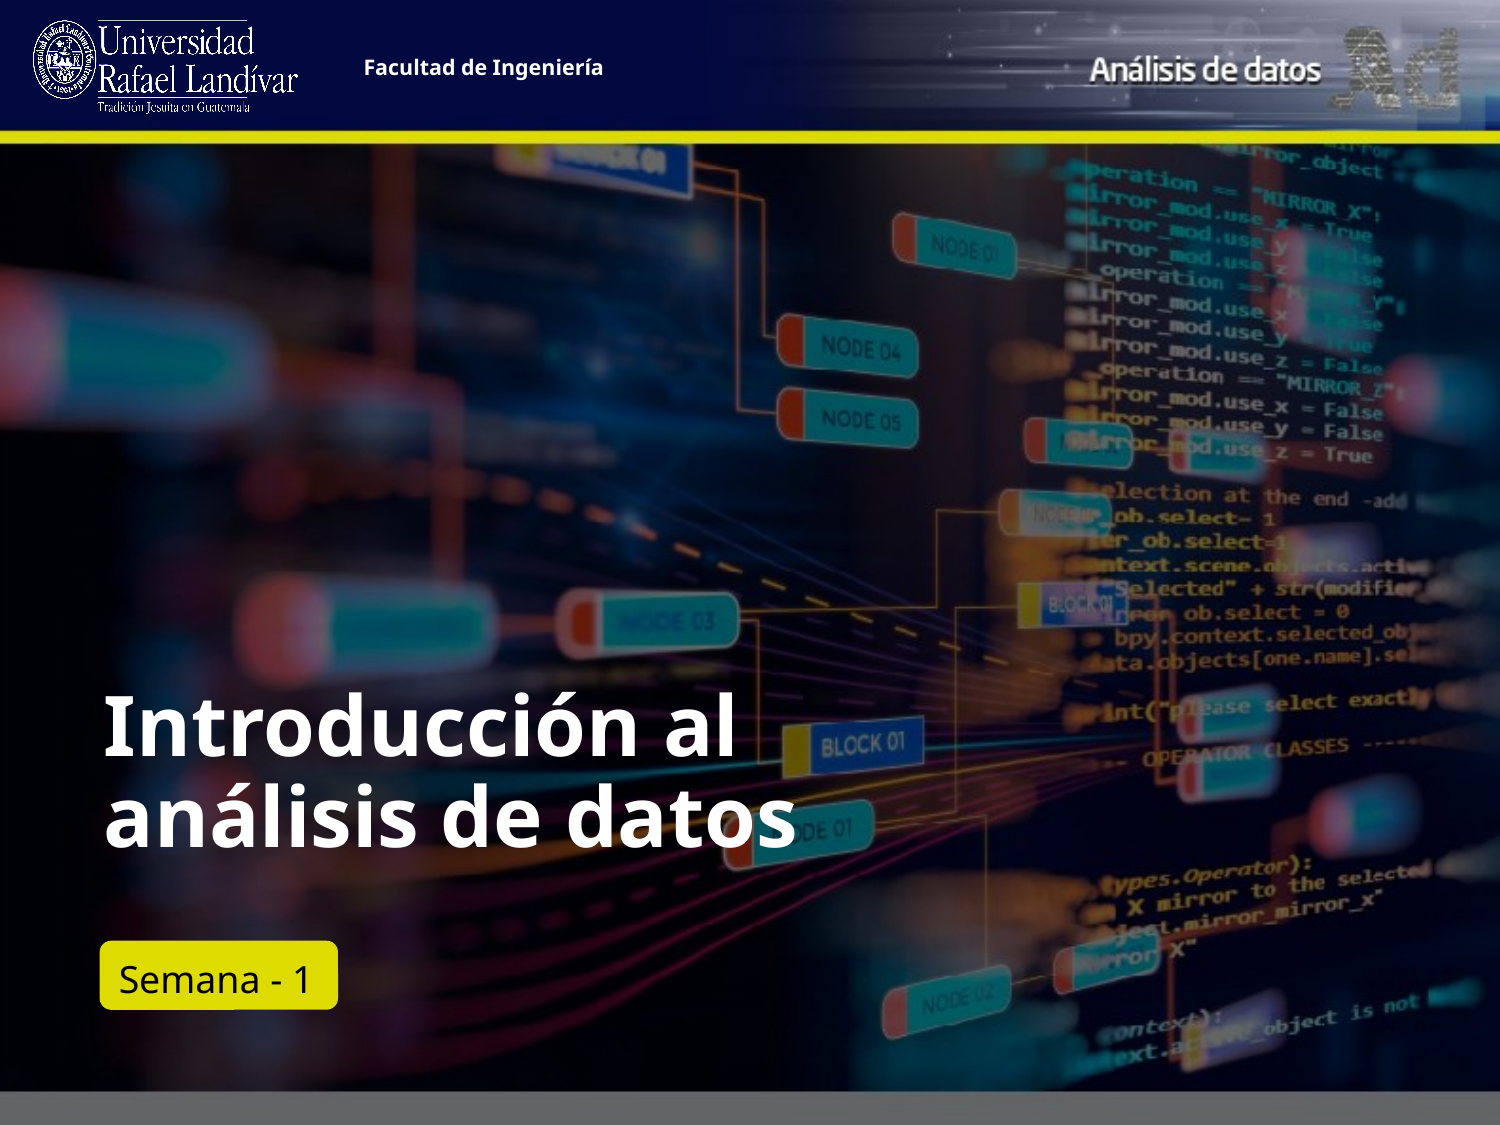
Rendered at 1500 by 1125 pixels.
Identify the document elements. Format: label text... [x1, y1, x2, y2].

title Facultad de Ingeniería [348, 49, 1006, 88]
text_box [99, 940, 339, 1010]
text_box Introducción al análisis de datos [88, 650, 817, 873]
picture [0, 0, 1500, 1125]
